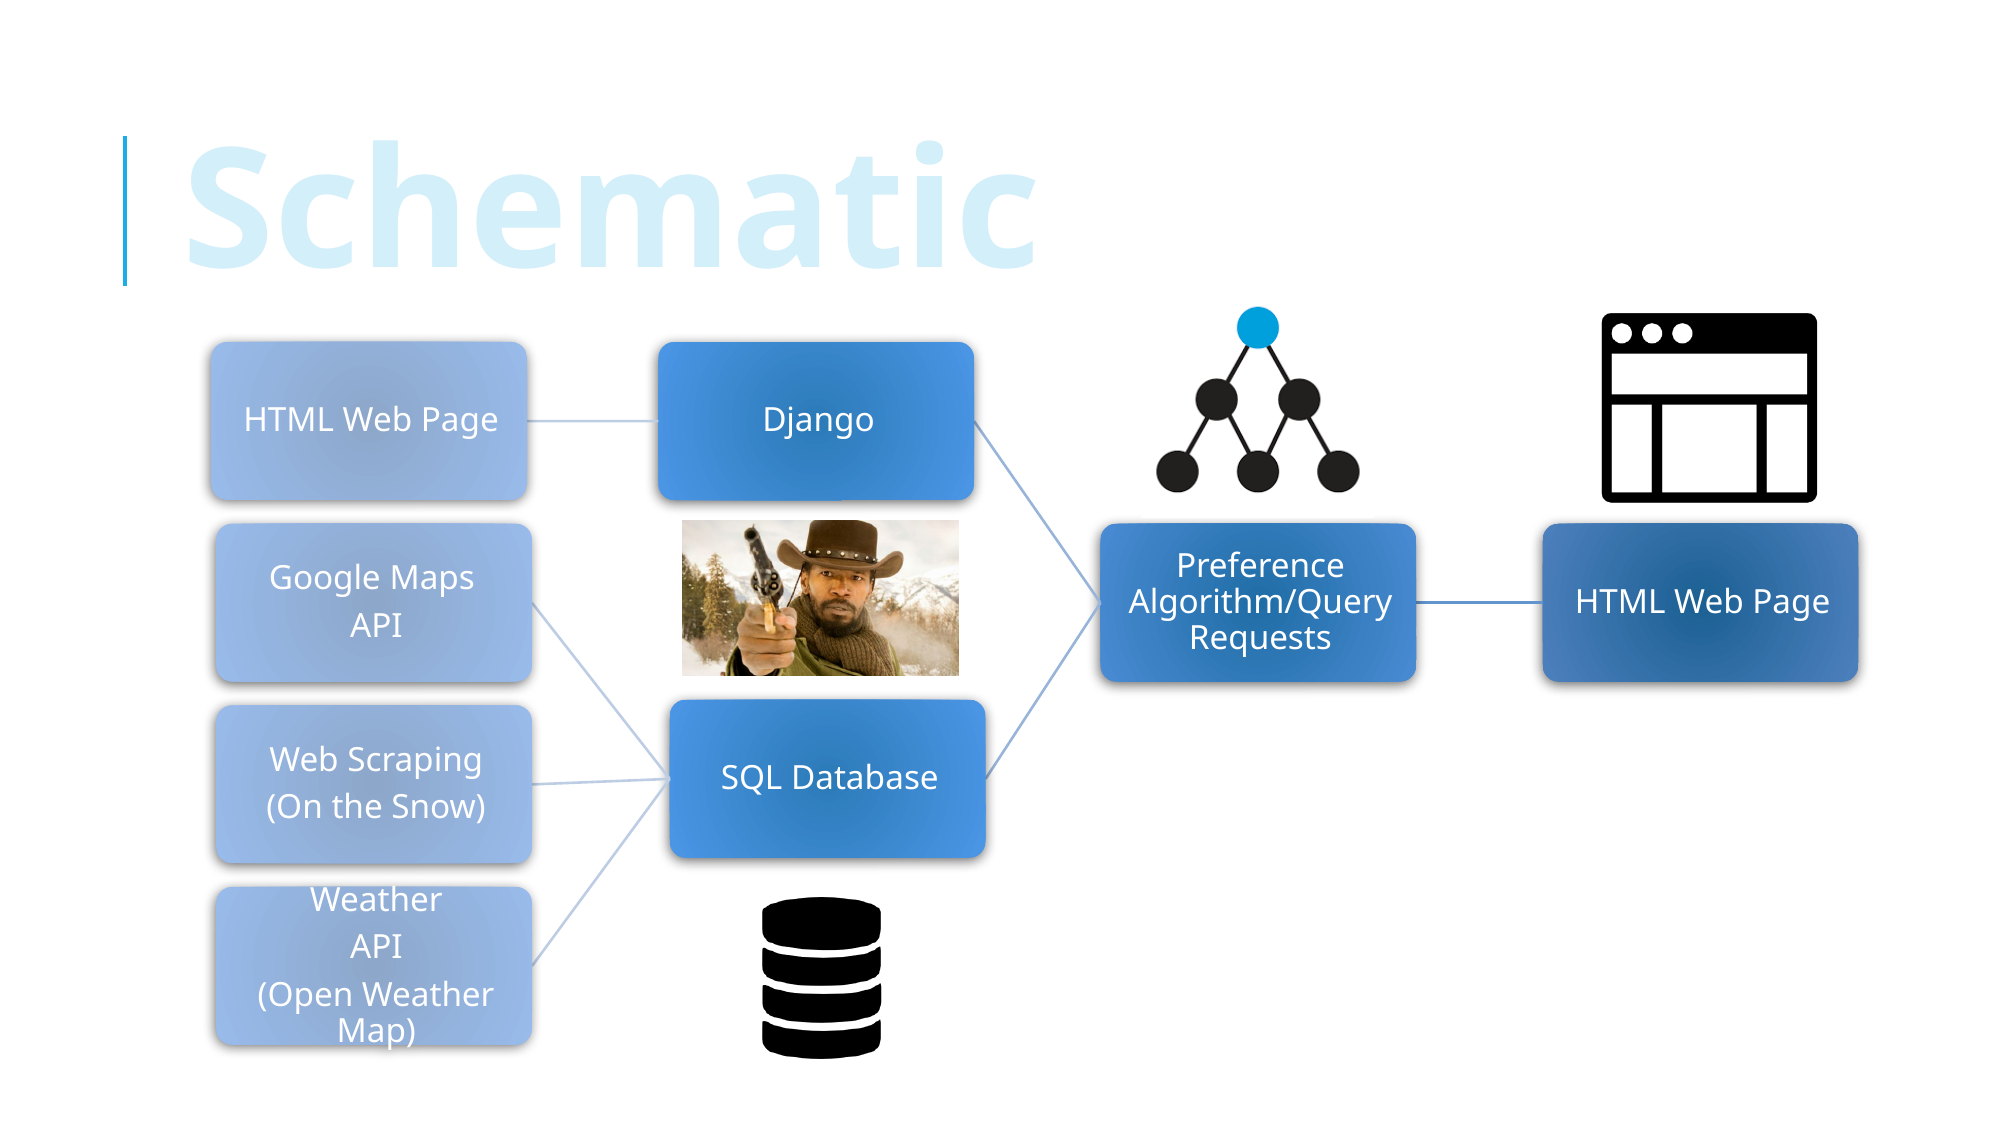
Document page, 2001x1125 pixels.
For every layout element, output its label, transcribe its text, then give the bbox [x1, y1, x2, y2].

picture [718, 875, 923, 1080]
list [167, 341, 1907, 1046]
title Schematic [168, 96, 1763, 337]
picture [1142, 285, 1375, 518]
picture [682, 520, 959, 676]
picture [1599, 298, 1818, 517]
